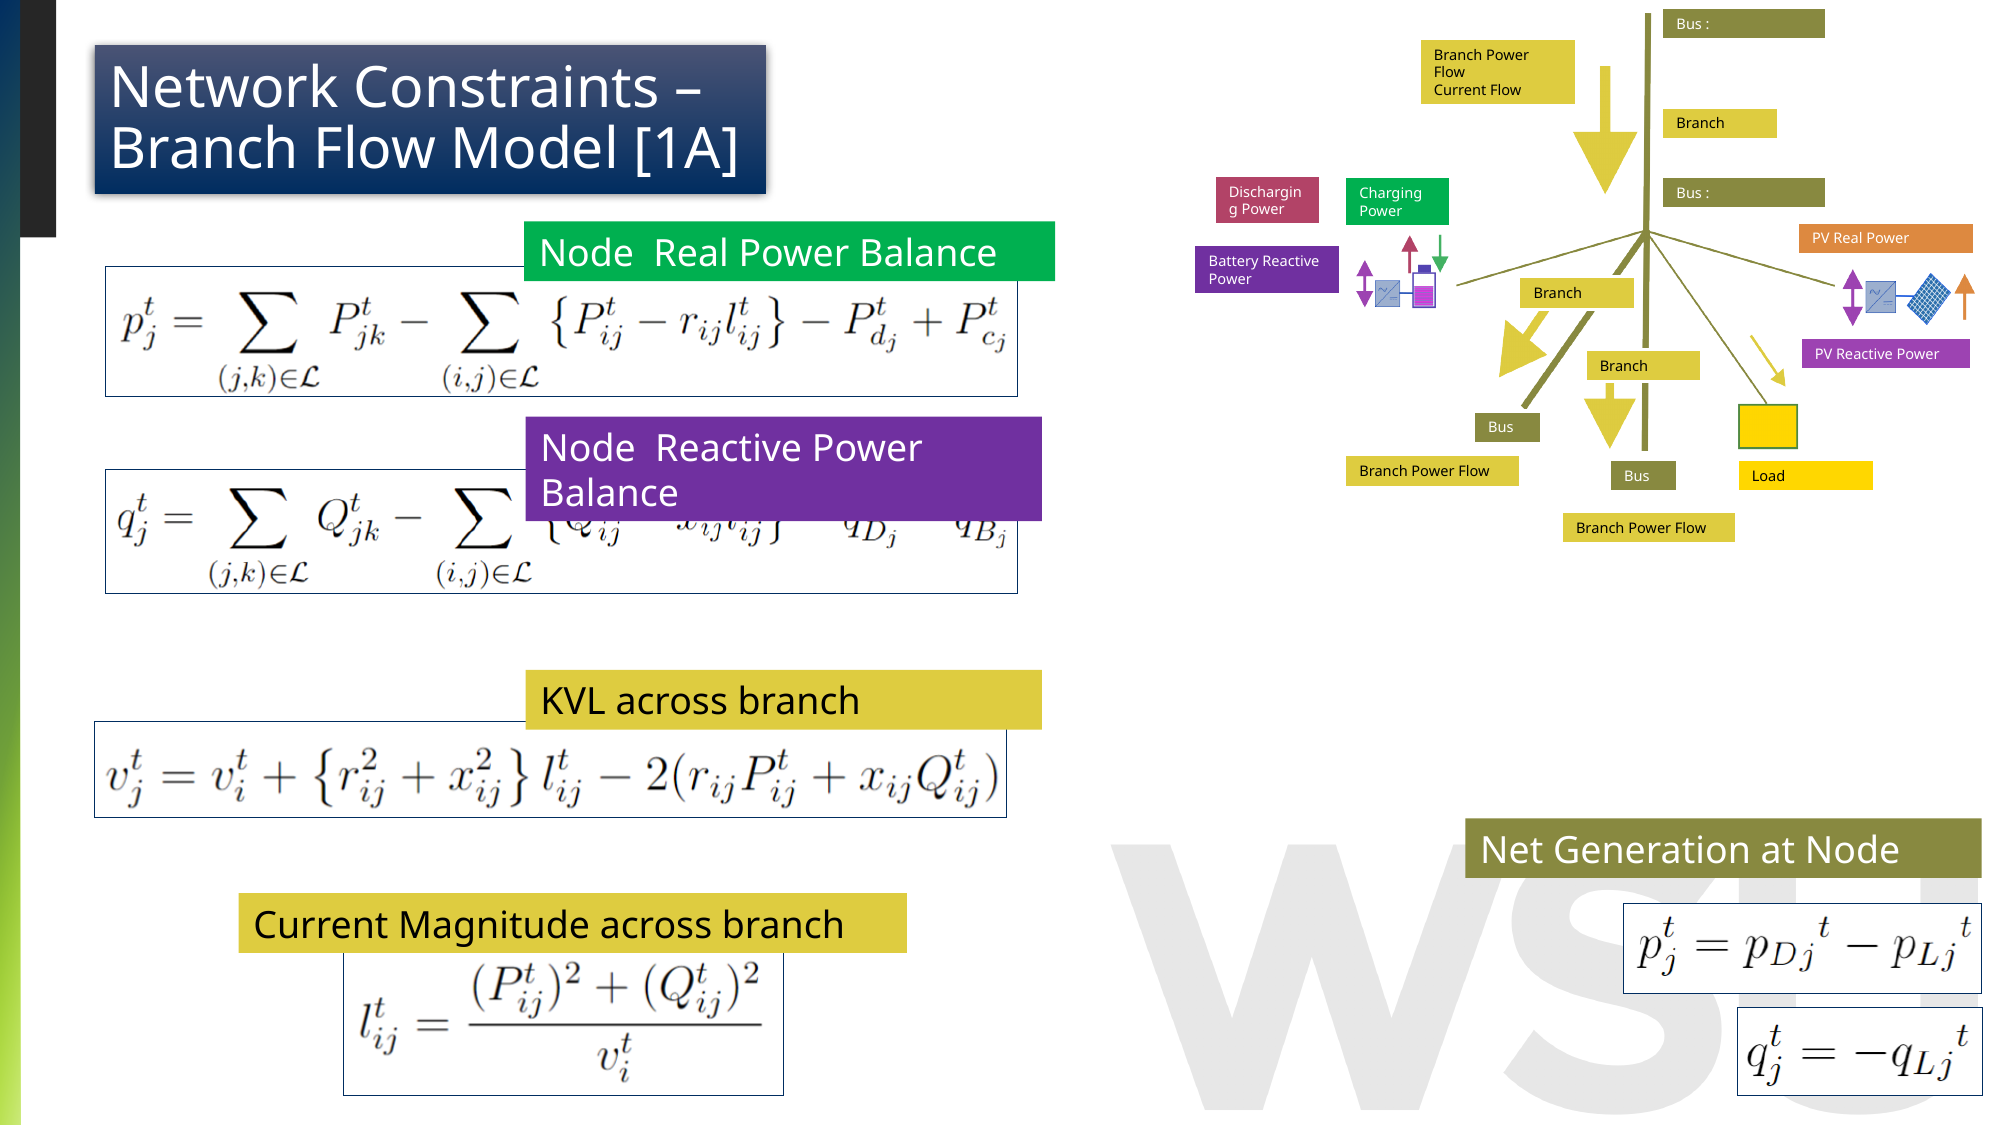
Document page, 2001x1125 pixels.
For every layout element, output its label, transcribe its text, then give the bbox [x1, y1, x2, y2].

text_box Network Constraints – Branch Flow Model [1A] [94, 45, 766, 194]
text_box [0, 0, 21, 1125]
picture [105, 266, 1018, 397]
picture [94, 720, 1007, 818]
picture [343, 945, 784, 1096]
picture [105, 469, 1018, 594]
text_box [1193, 7, 1975, 565]
picture [1109, 840, 1983, 1115]
